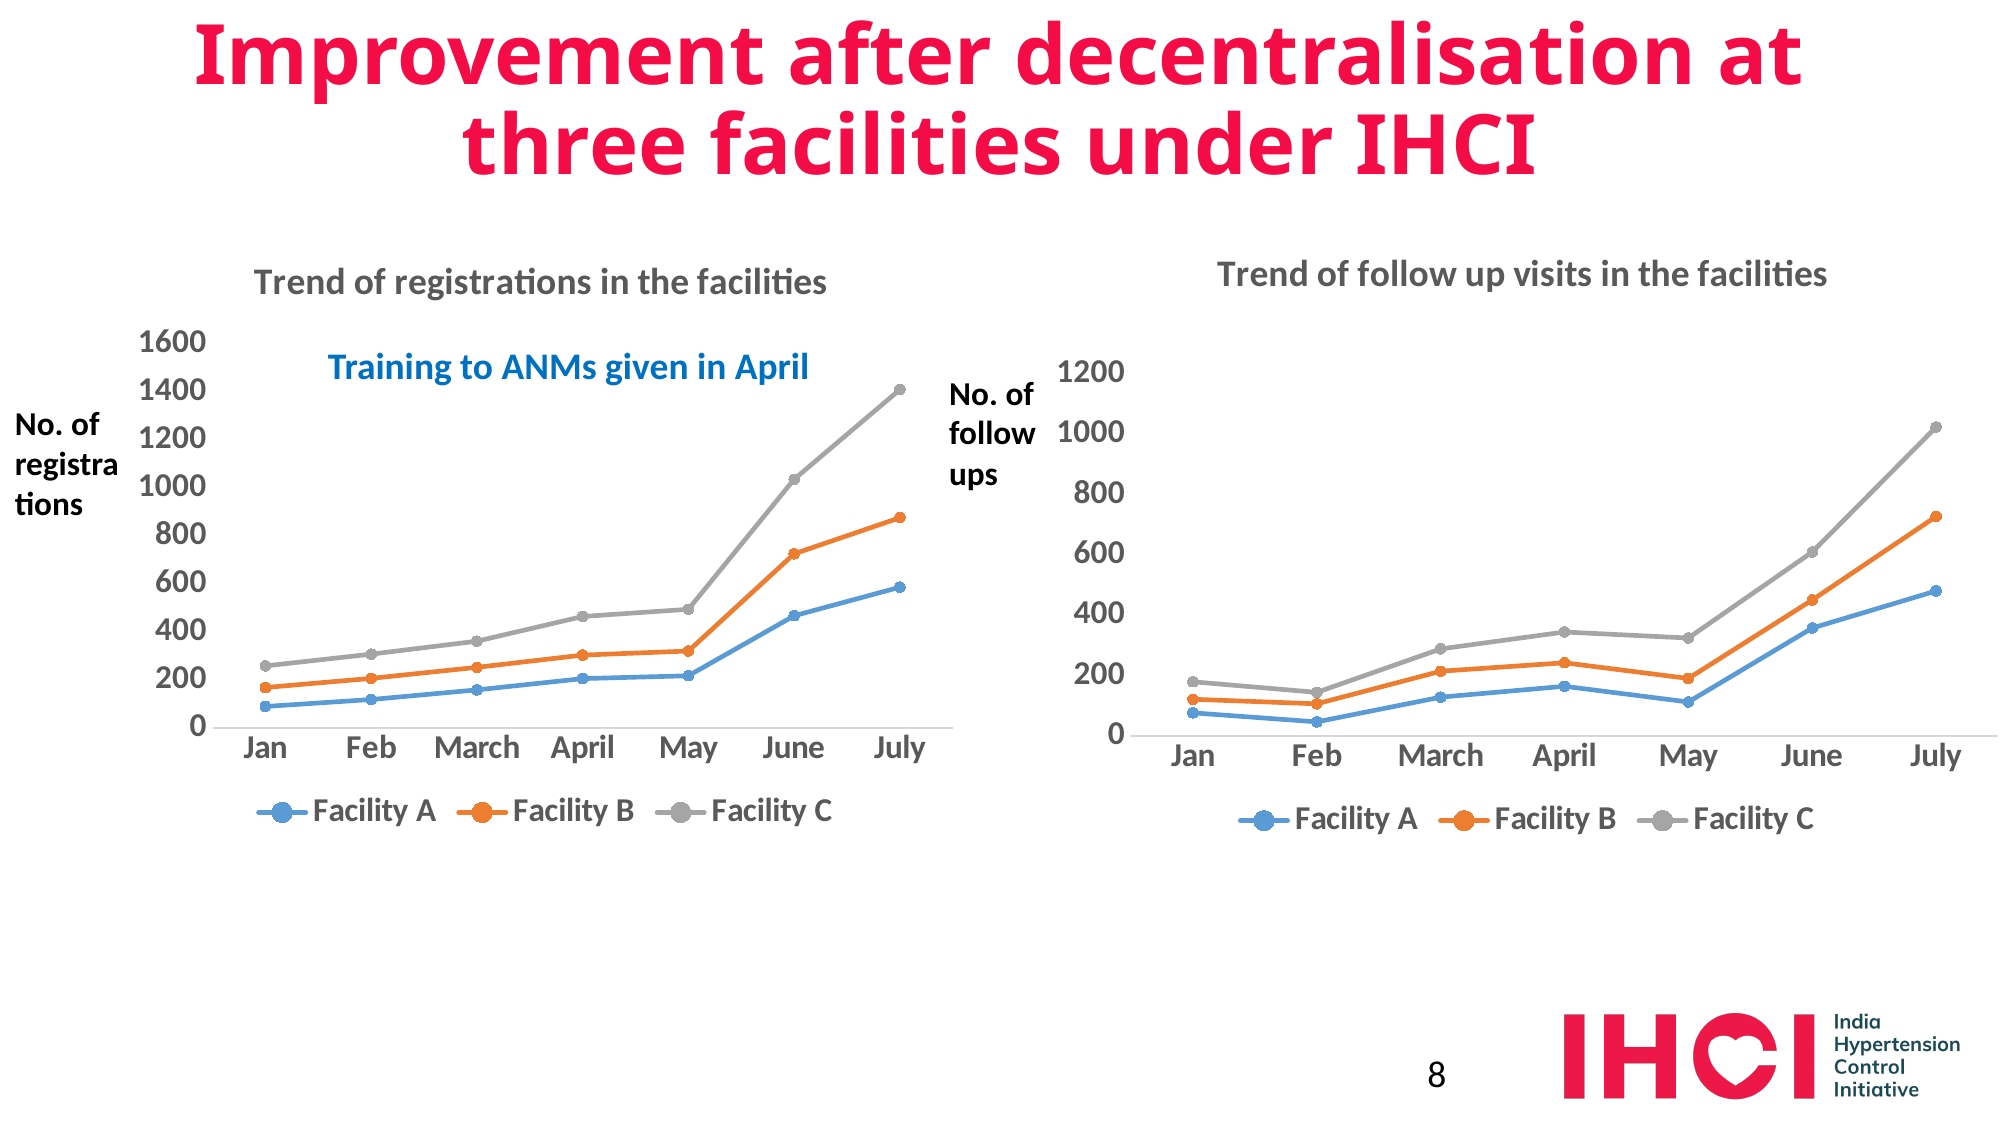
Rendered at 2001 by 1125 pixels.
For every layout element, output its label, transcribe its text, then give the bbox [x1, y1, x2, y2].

title Improvement after decentralisation at three facilities under IHCI [137, 0, 1863, 212]
chart [1036, 227, 2000, 844]
chart [120, 235, 970, 836]
text_box No. of registrations [0, 394, 120, 530]
text_box No. of follow ups [970, 364, 1036, 499]
slide_number 8 [1412, 1042, 1863, 1103]
